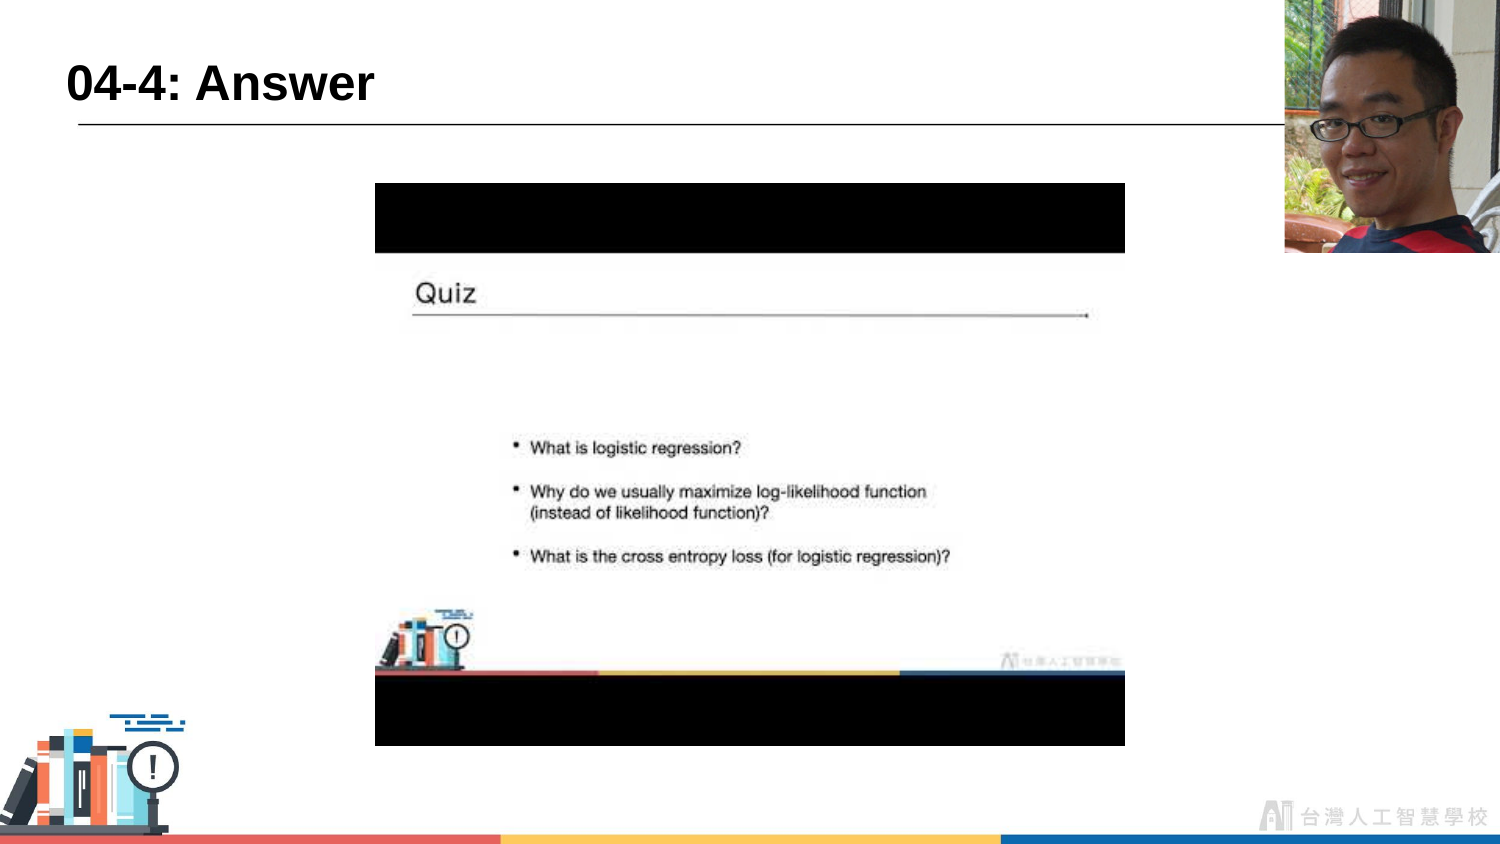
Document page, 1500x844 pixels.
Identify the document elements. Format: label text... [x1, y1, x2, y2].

title 04-4: Answer [51, 29, 1279, 124]
picture [0, 0, 1500, 844]
